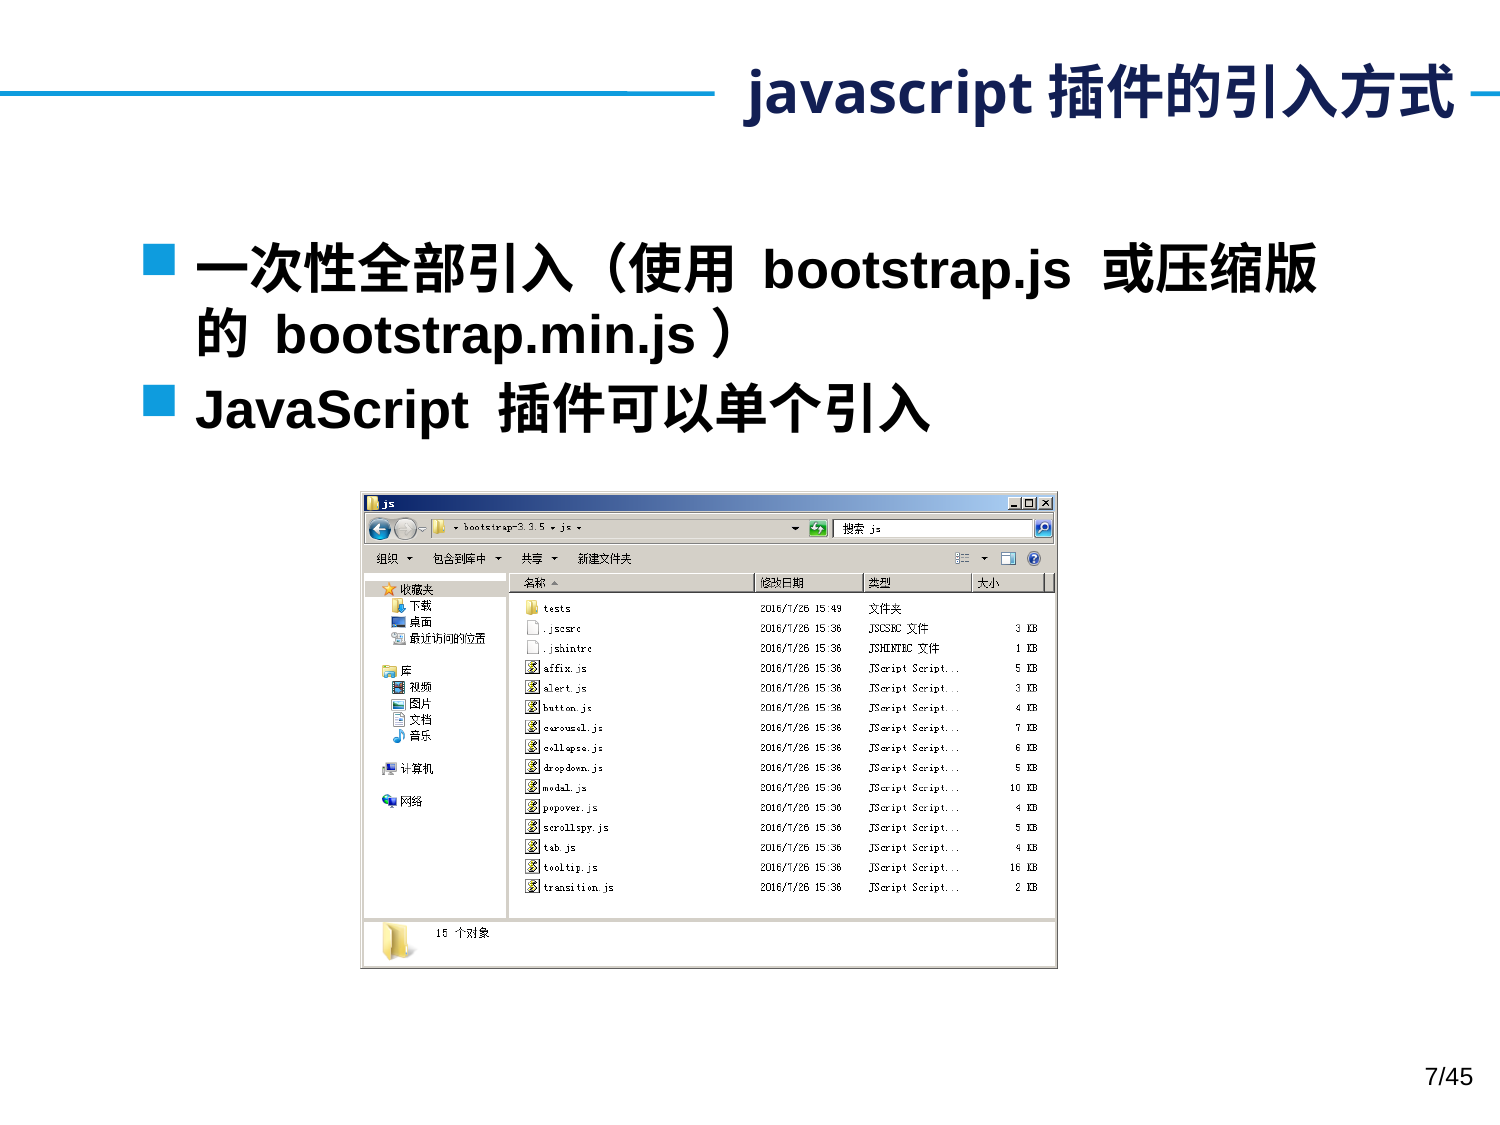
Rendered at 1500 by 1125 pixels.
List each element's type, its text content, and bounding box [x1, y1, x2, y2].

title javascript插件的引入方式 [714, 11, 1471, 169]
slide_number 7/45 [1138, 1053, 1489, 1114]
list 一次性全部引入（使用 bootstrap.js 或压缩版的 bootstrap.min.js） JavaScript 插件可以单个引入 [123, 226, 1379, 1071]
picture [359, 491, 1058, 970]
